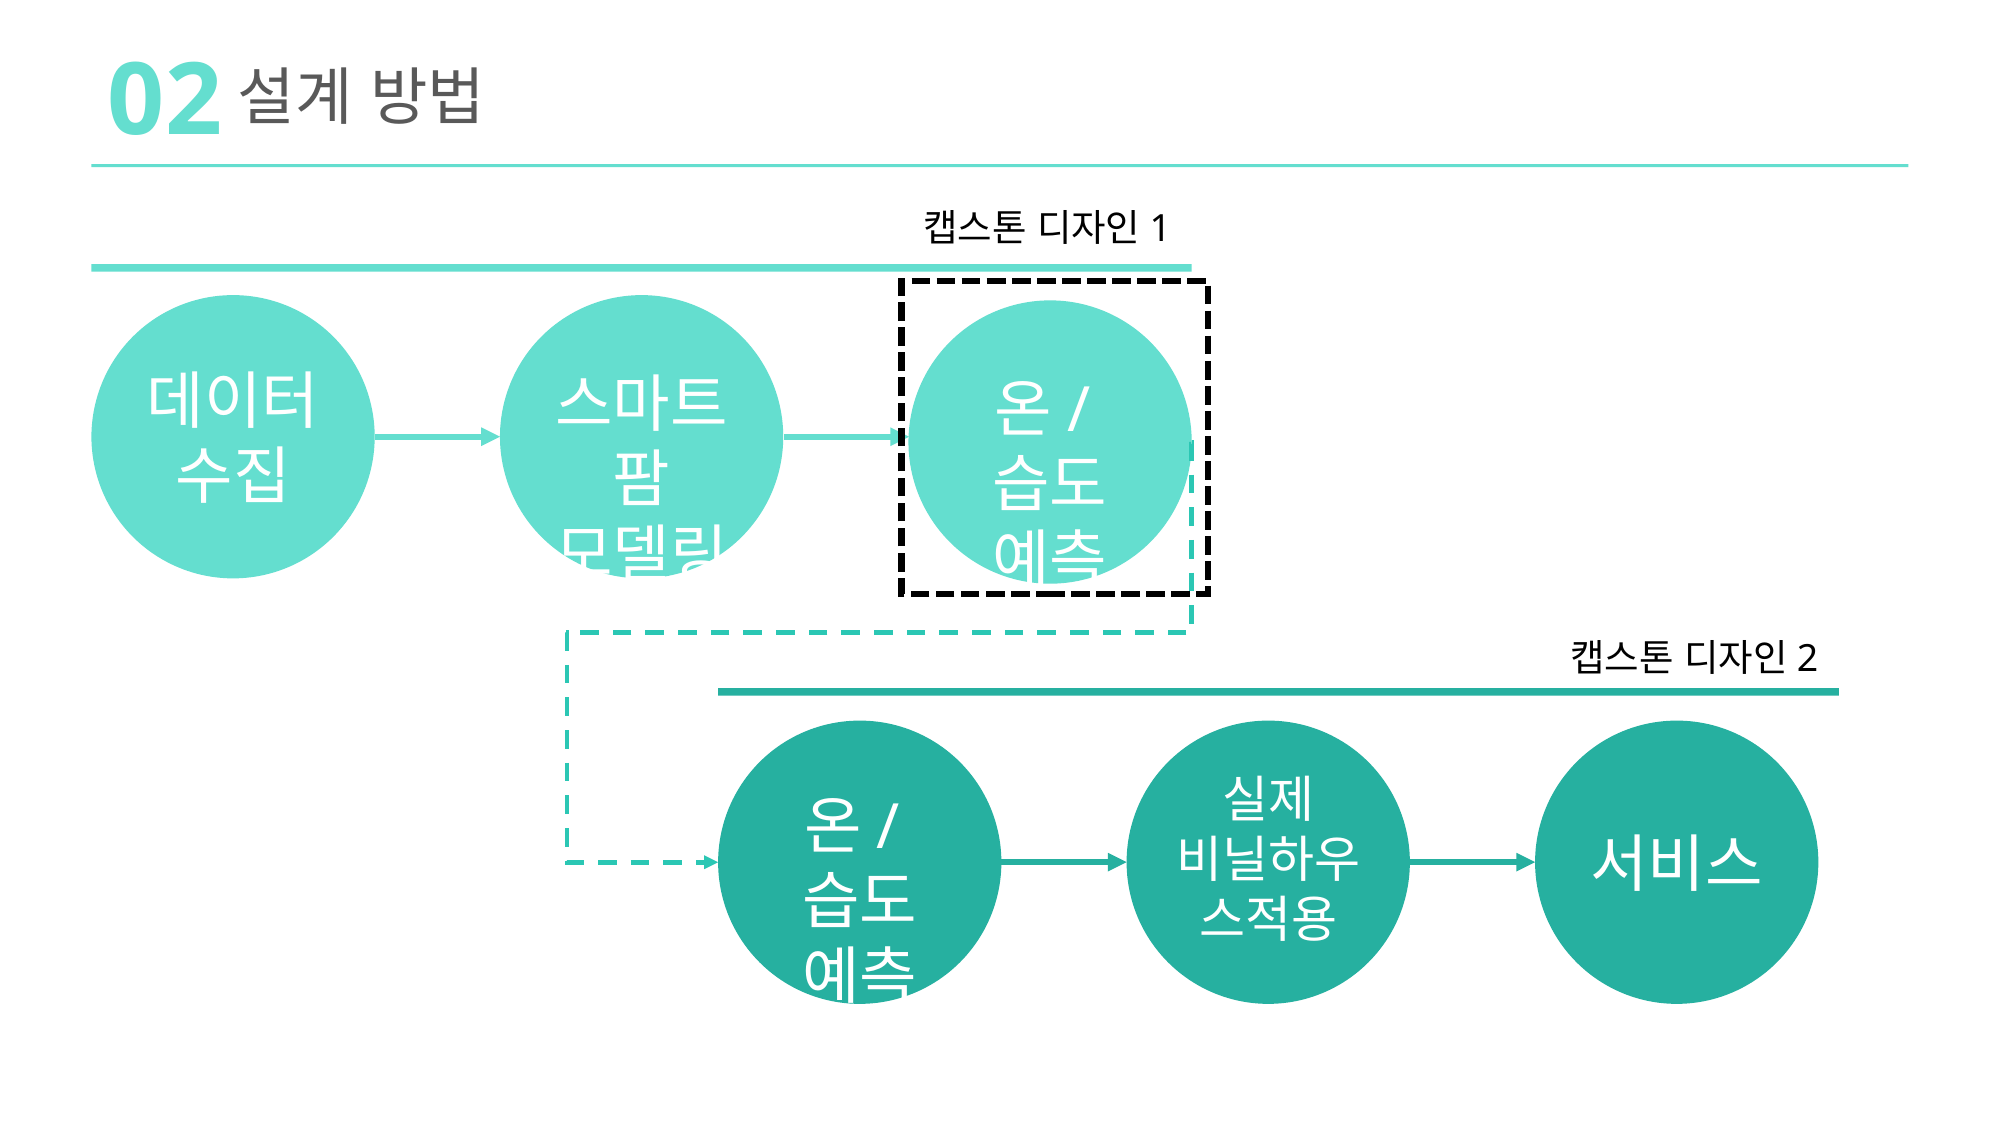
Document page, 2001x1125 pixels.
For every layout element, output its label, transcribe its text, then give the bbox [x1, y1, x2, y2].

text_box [1126, 720, 1410, 1004]
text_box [91, 27, 1075, 164]
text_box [718, 863, 1002, 1004]
text_box 캡스톤 디자인1 [908, 196, 1204, 256]
text_box [90, 163, 1909, 168]
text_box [91, 295, 375, 579]
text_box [908, 300, 1192, 441]
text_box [566, 441, 1192, 863]
text_box [900, 280, 1209, 595]
text_box 캡스톤 디자인2 [1555, 626, 1851, 687]
text_box [90, 263, 1193, 273]
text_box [1535, 720, 1819, 1004]
text_box [1192, 687, 1840, 697]
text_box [499, 295, 784, 579]
